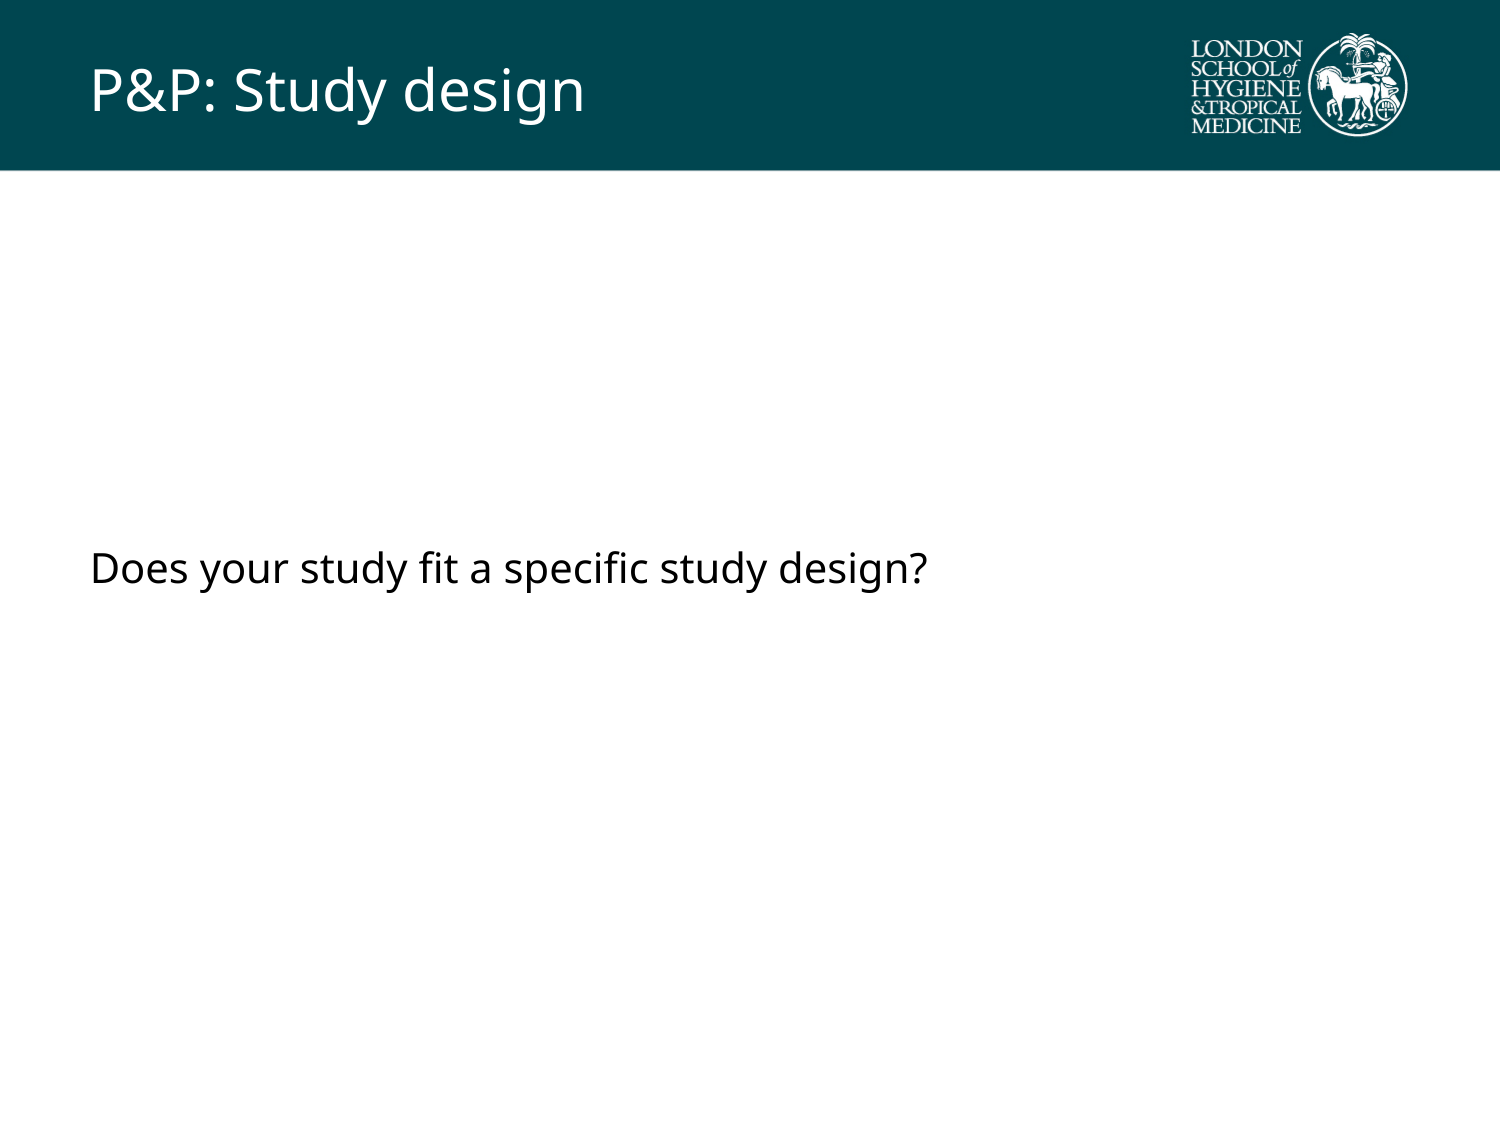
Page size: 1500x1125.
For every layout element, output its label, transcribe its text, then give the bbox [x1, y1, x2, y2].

list Does your study fit a specific study design? [75, 242, 1425, 1034]
title P&P: Study design [75, 45, 1175, 148]
picture [0, 0, 1500, 1125]
